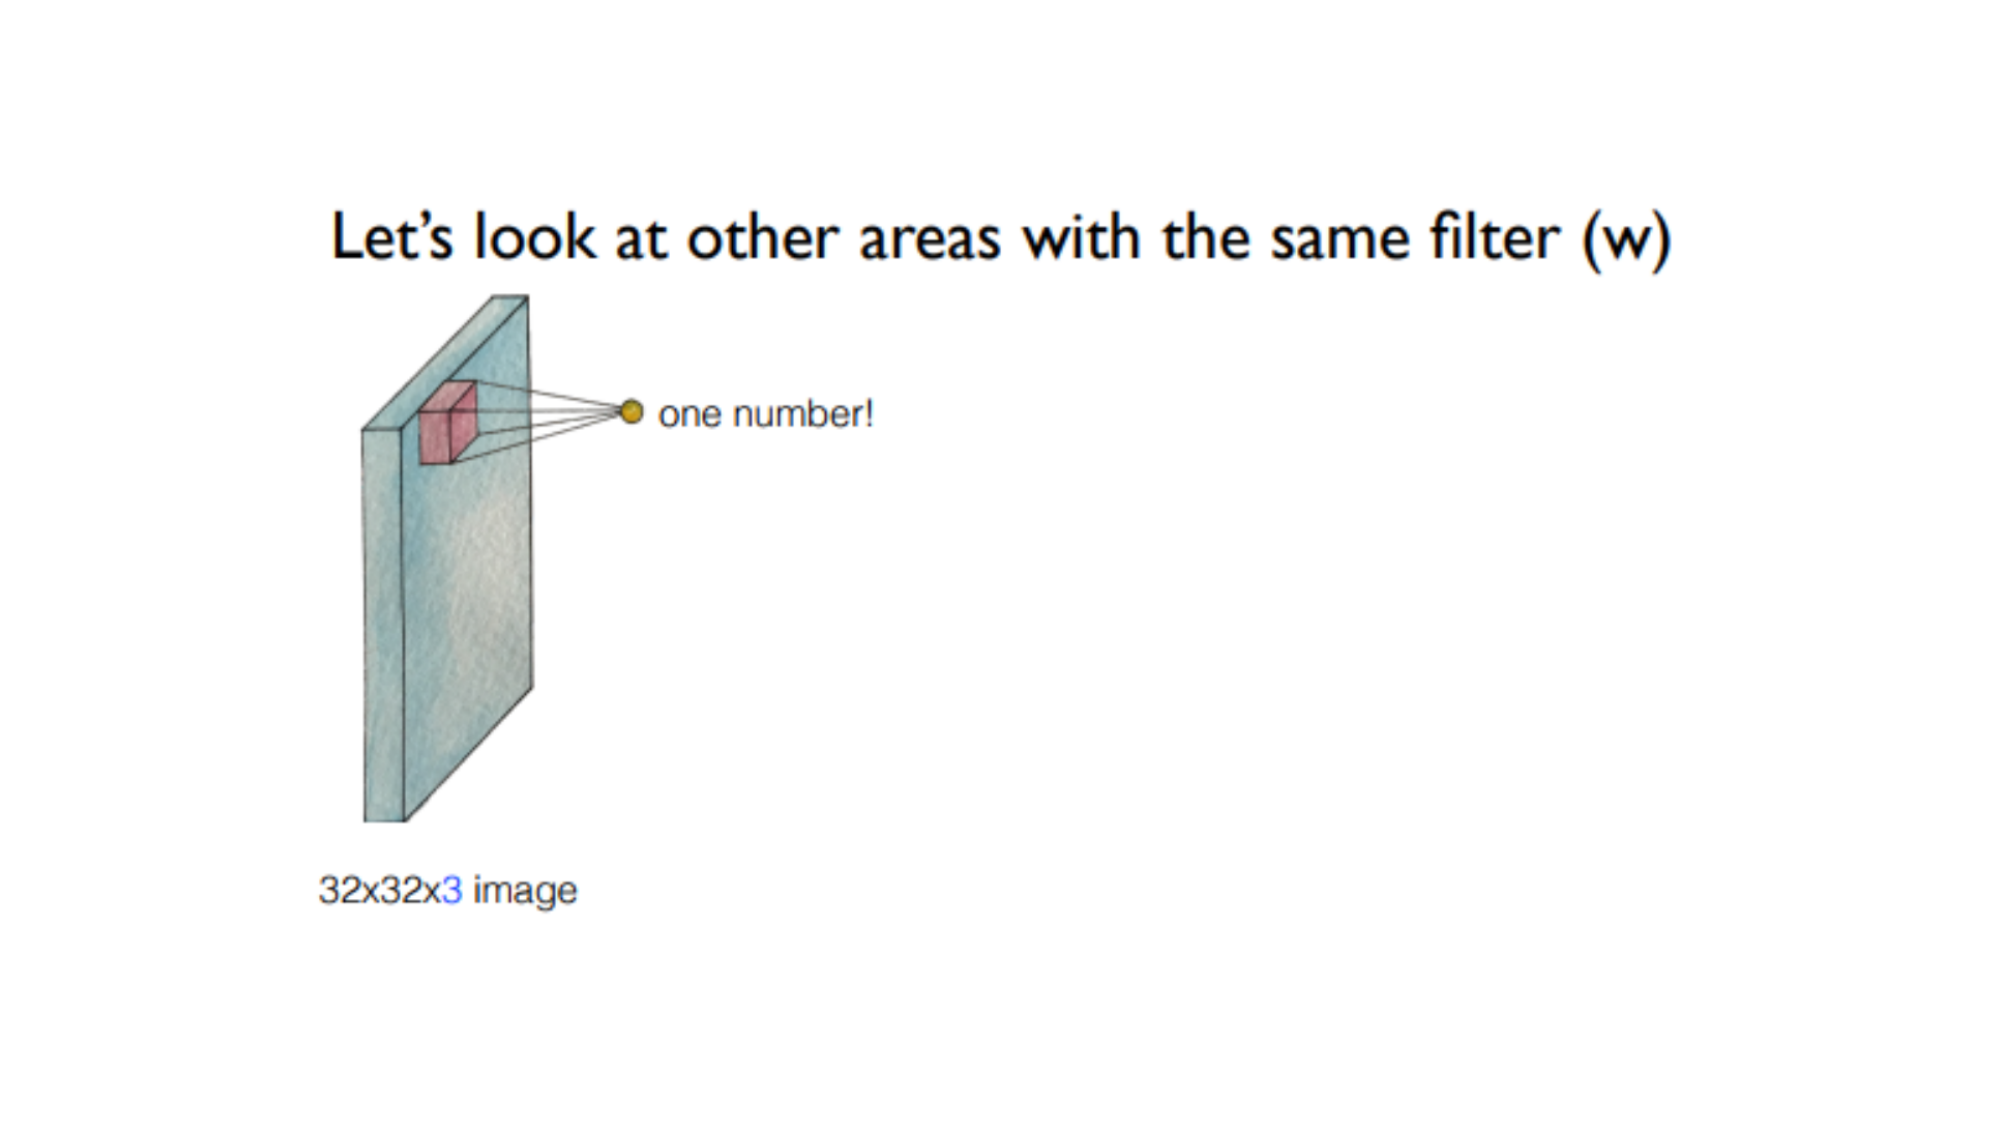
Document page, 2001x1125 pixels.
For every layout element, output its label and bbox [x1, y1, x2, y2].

picture [289, 170, 1711, 955]
